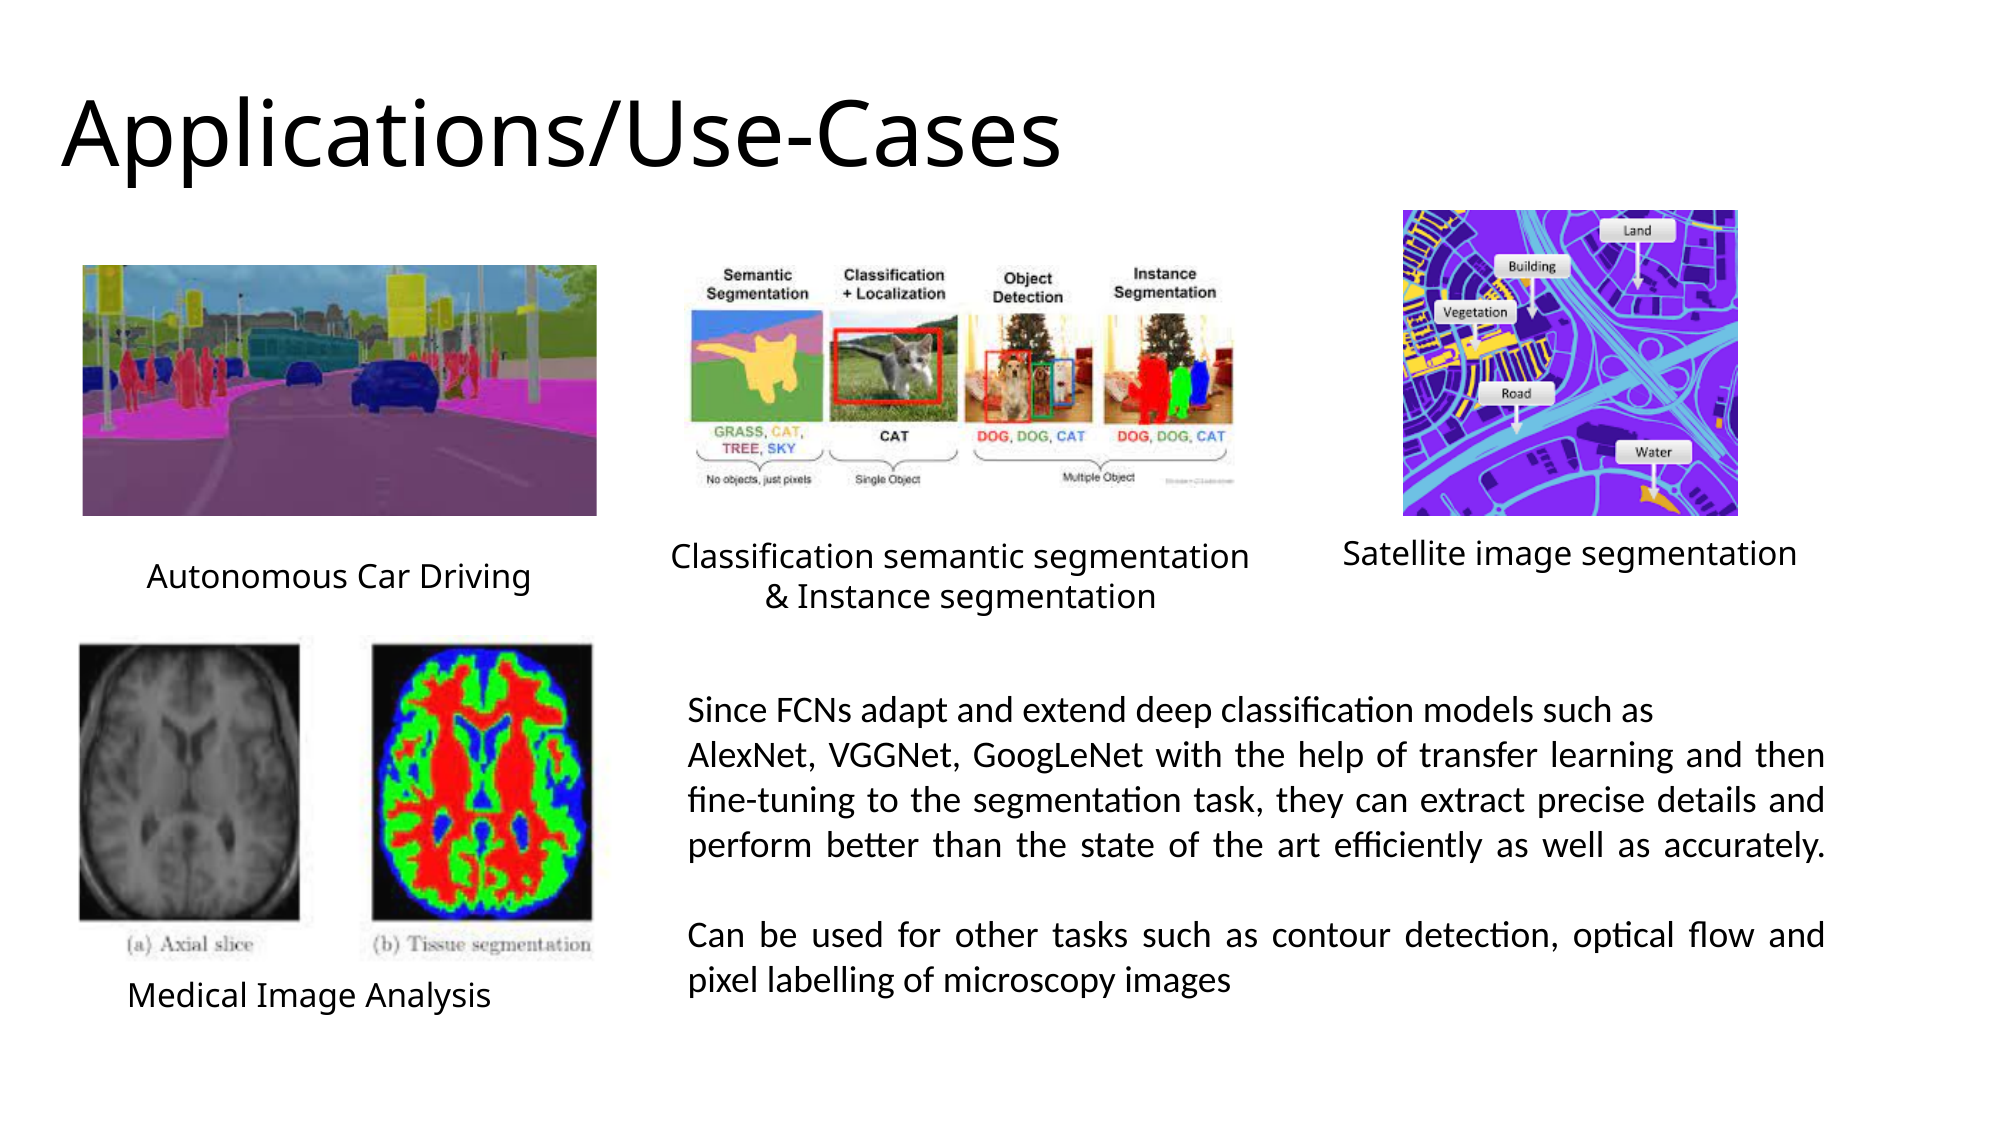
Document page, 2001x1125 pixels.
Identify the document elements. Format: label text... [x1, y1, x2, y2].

text_box Satellite image segmentation [1327, 525, 1814, 580]
picture [50, 635, 629, 963]
text_box Autonomous Car Driving [131, 547, 548, 603]
title Applications/Use-Cases [46, 27, 1772, 246]
text_box Classification semantic segmentation & Instance segmentation [655, 527, 1266, 623]
picture [684, 265, 1238, 488]
text_box Medical Image Analysis [112, 967, 507, 1022]
text_box Since FCNs adapt and extend deep classification models such as AlexNet, VGGNet, GoogLeNet with the help of transfer learning and then fine-tuning to the segmentation task, they can extract precise details and perform better than the state of the art efficiently as well as accurately. Can be used for other tasks such as contour detection, optical flow and pixel labelling of microscopy images [672, 677, 1843, 1008]
picture [1403, 210, 1738, 516]
picture [82, 265, 597, 516]
